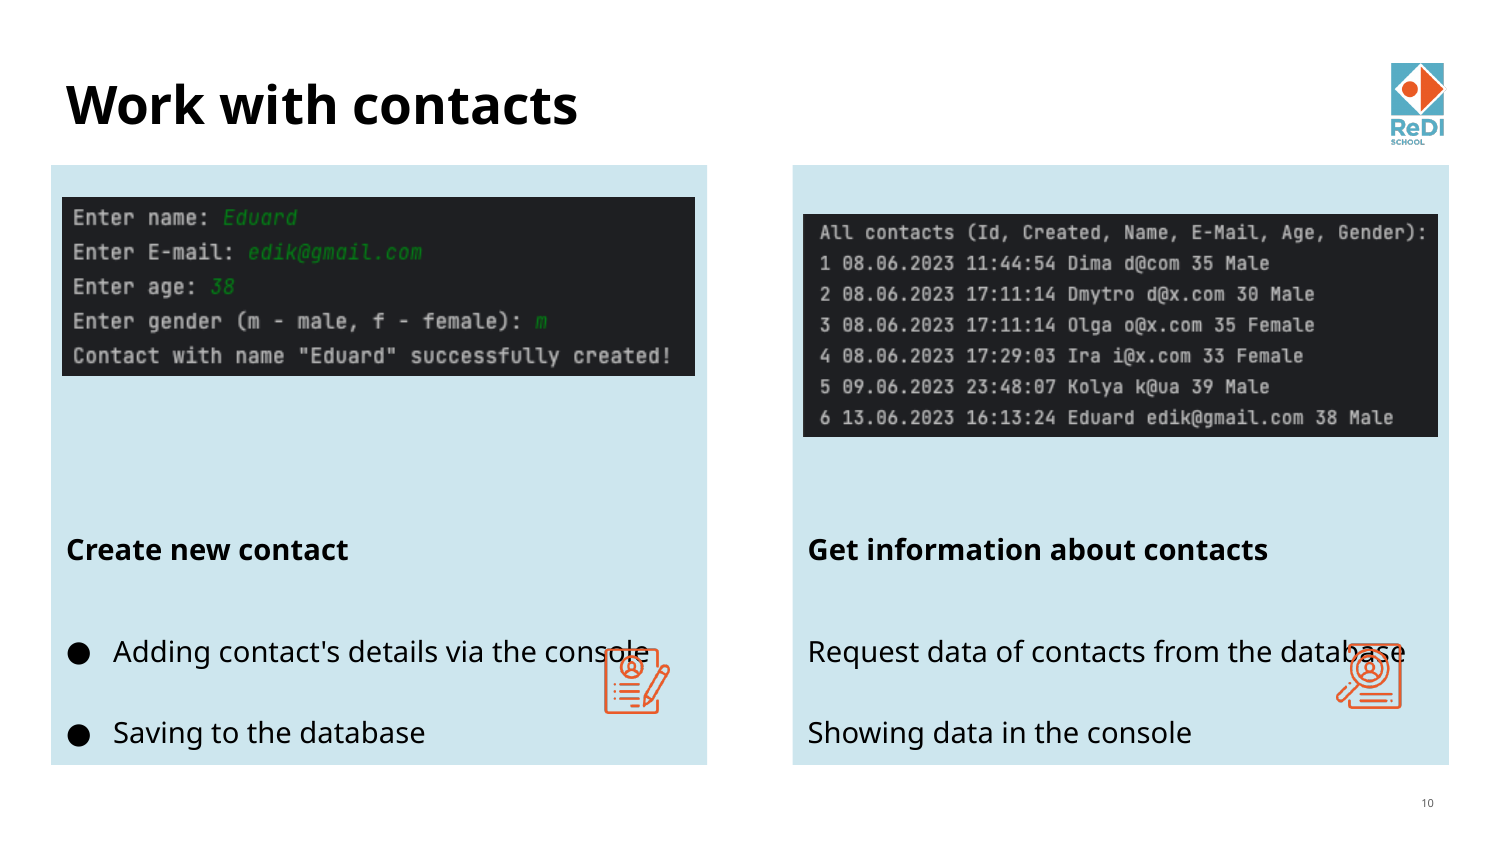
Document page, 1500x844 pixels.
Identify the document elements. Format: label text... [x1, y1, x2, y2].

slide_number 10 [1388, 781, 1449, 827]
picture [62, 197, 695, 377]
picture [1330, 640, 1420, 711]
picture [592, 645, 682, 716]
list Create new contact Adding contact's details via the console Saving to the database [51, 165, 708, 765]
picture [1391, 63, 1447, 145]
picture [803, 213, 1438, 437]
title Work with contacts [51, 56, 1388, 151]
list Get information about contacts Request data of contacts from the database Showing data in the console [792, 165, 1449, 765]
